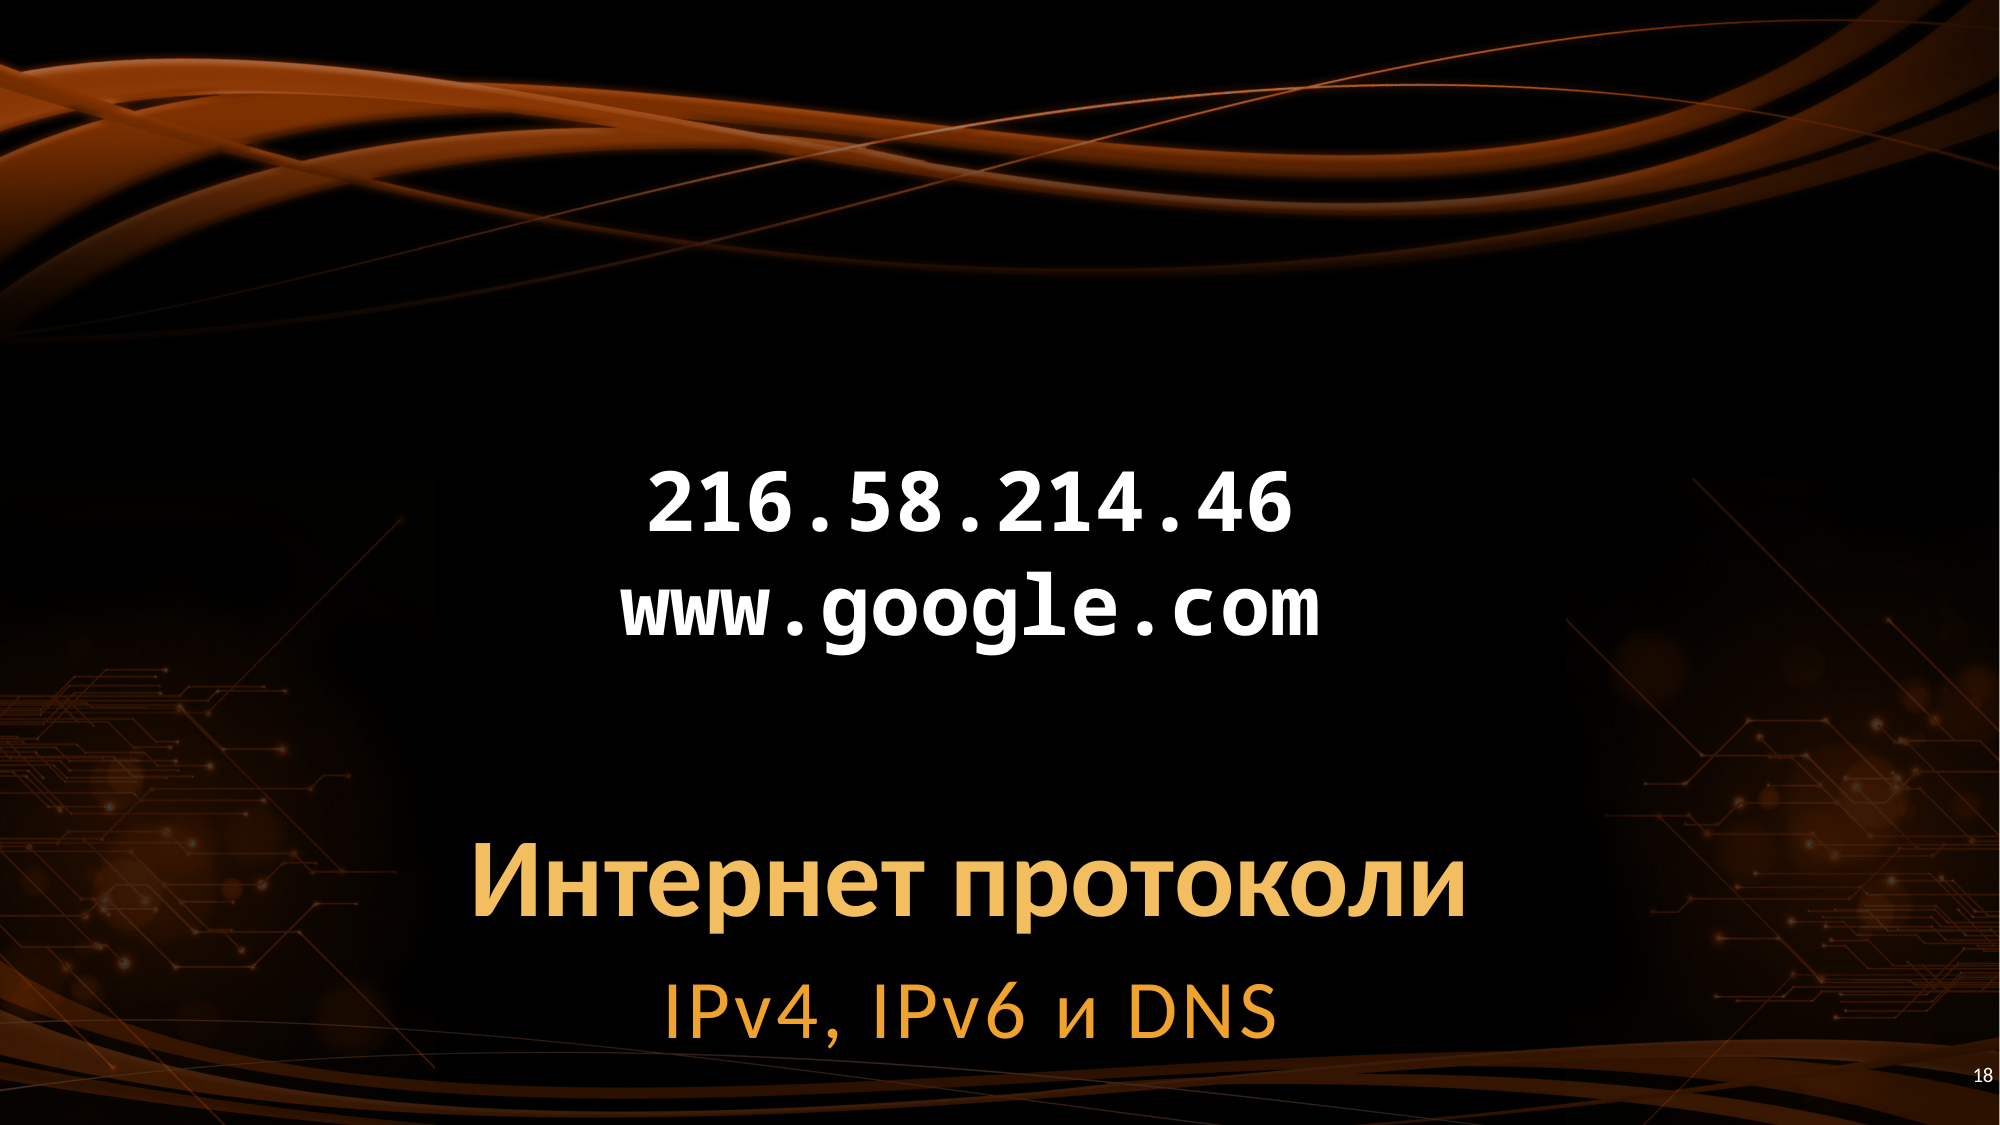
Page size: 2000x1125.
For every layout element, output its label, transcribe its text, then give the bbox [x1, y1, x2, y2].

picture [0, 0, 2000, 1125]
title Интернет протоколи [237, 812, 1704, 944]
list IPv4, IPv6 и DNS [237, 944, 1704, 1058]
slide_number 18 [1929, 1049, 2000, 1100]
text_box 216.58.214.46 www.google.com [571, 451, 1370, 670]
